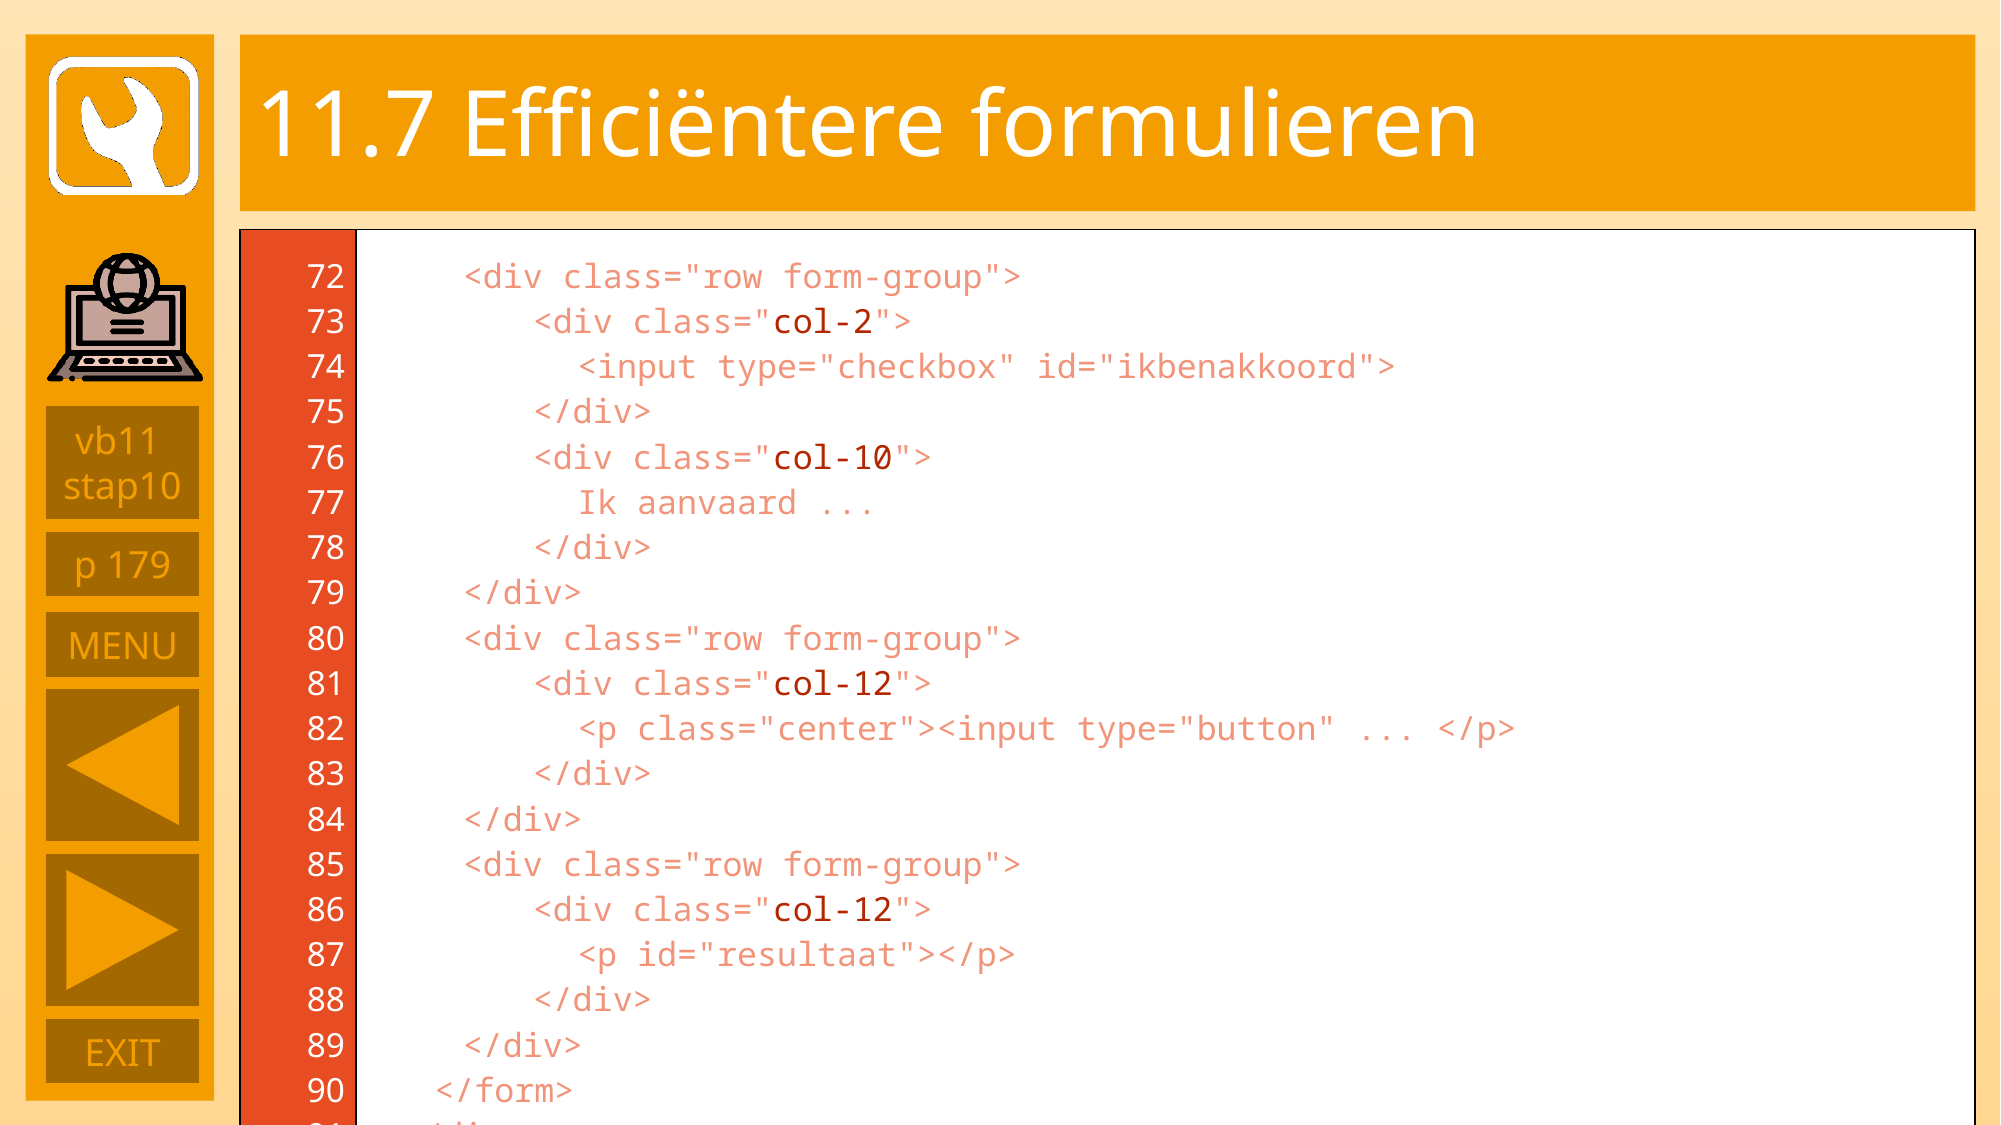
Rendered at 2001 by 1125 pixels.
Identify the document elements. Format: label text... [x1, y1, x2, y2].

picture [47, 55, 199, 195]
title 11.7 Efficiëntere formulieren [240, 34, 1976, 212]
text_box [0, 172, 25, 176]
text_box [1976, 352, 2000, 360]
text_box EXIT [46, 1019, 199, 1083]
text_box [1976, 193, 2000, 199]
table_header 72 73 74 75 76 77 78 79 80 81 82 83 84 85 86 87 88 89 90 91 92 [241, 230, 355, 1125]
text_box [1976, 172, 2000, 176]
table_header <div class="row form-group"> <div class="col-2"> <input type="checkbox" id="ikbenakkoord"> </div> <div class="col-10"> Ik aanvaard ... </div> </div> <div class="row form-group"> <div class="col-12"> <p class="center"><input type="button" ... </p> </div> </div> <div class="row form-group"> <div class="col-12"> <p id="resultaat"></p> </div> </div> </form> </div> </div> [357, 230, 1974, 1125]
text_box p 179 [46, 532, 199, 596]
picture [47, 245, 203, 388]
text_box [0, 193, 25, 199]
text_box [46, 854, 199, 1006]
text_box [25, 33, 215, 1102]
text_box vb11 stap10 [46, 406, 199, 519]
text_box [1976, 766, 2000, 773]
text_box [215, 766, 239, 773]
text_box [215, 172, 240, 176]
text_box [215, 193, 240, 199]
text_box [65, 868, 181, 992]
text_box [46, 689, 199, 841]
text_box [64, 703, 180, 827]
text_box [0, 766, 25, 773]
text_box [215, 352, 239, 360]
text_box MENU [46, 612, 199, 677]
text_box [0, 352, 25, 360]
